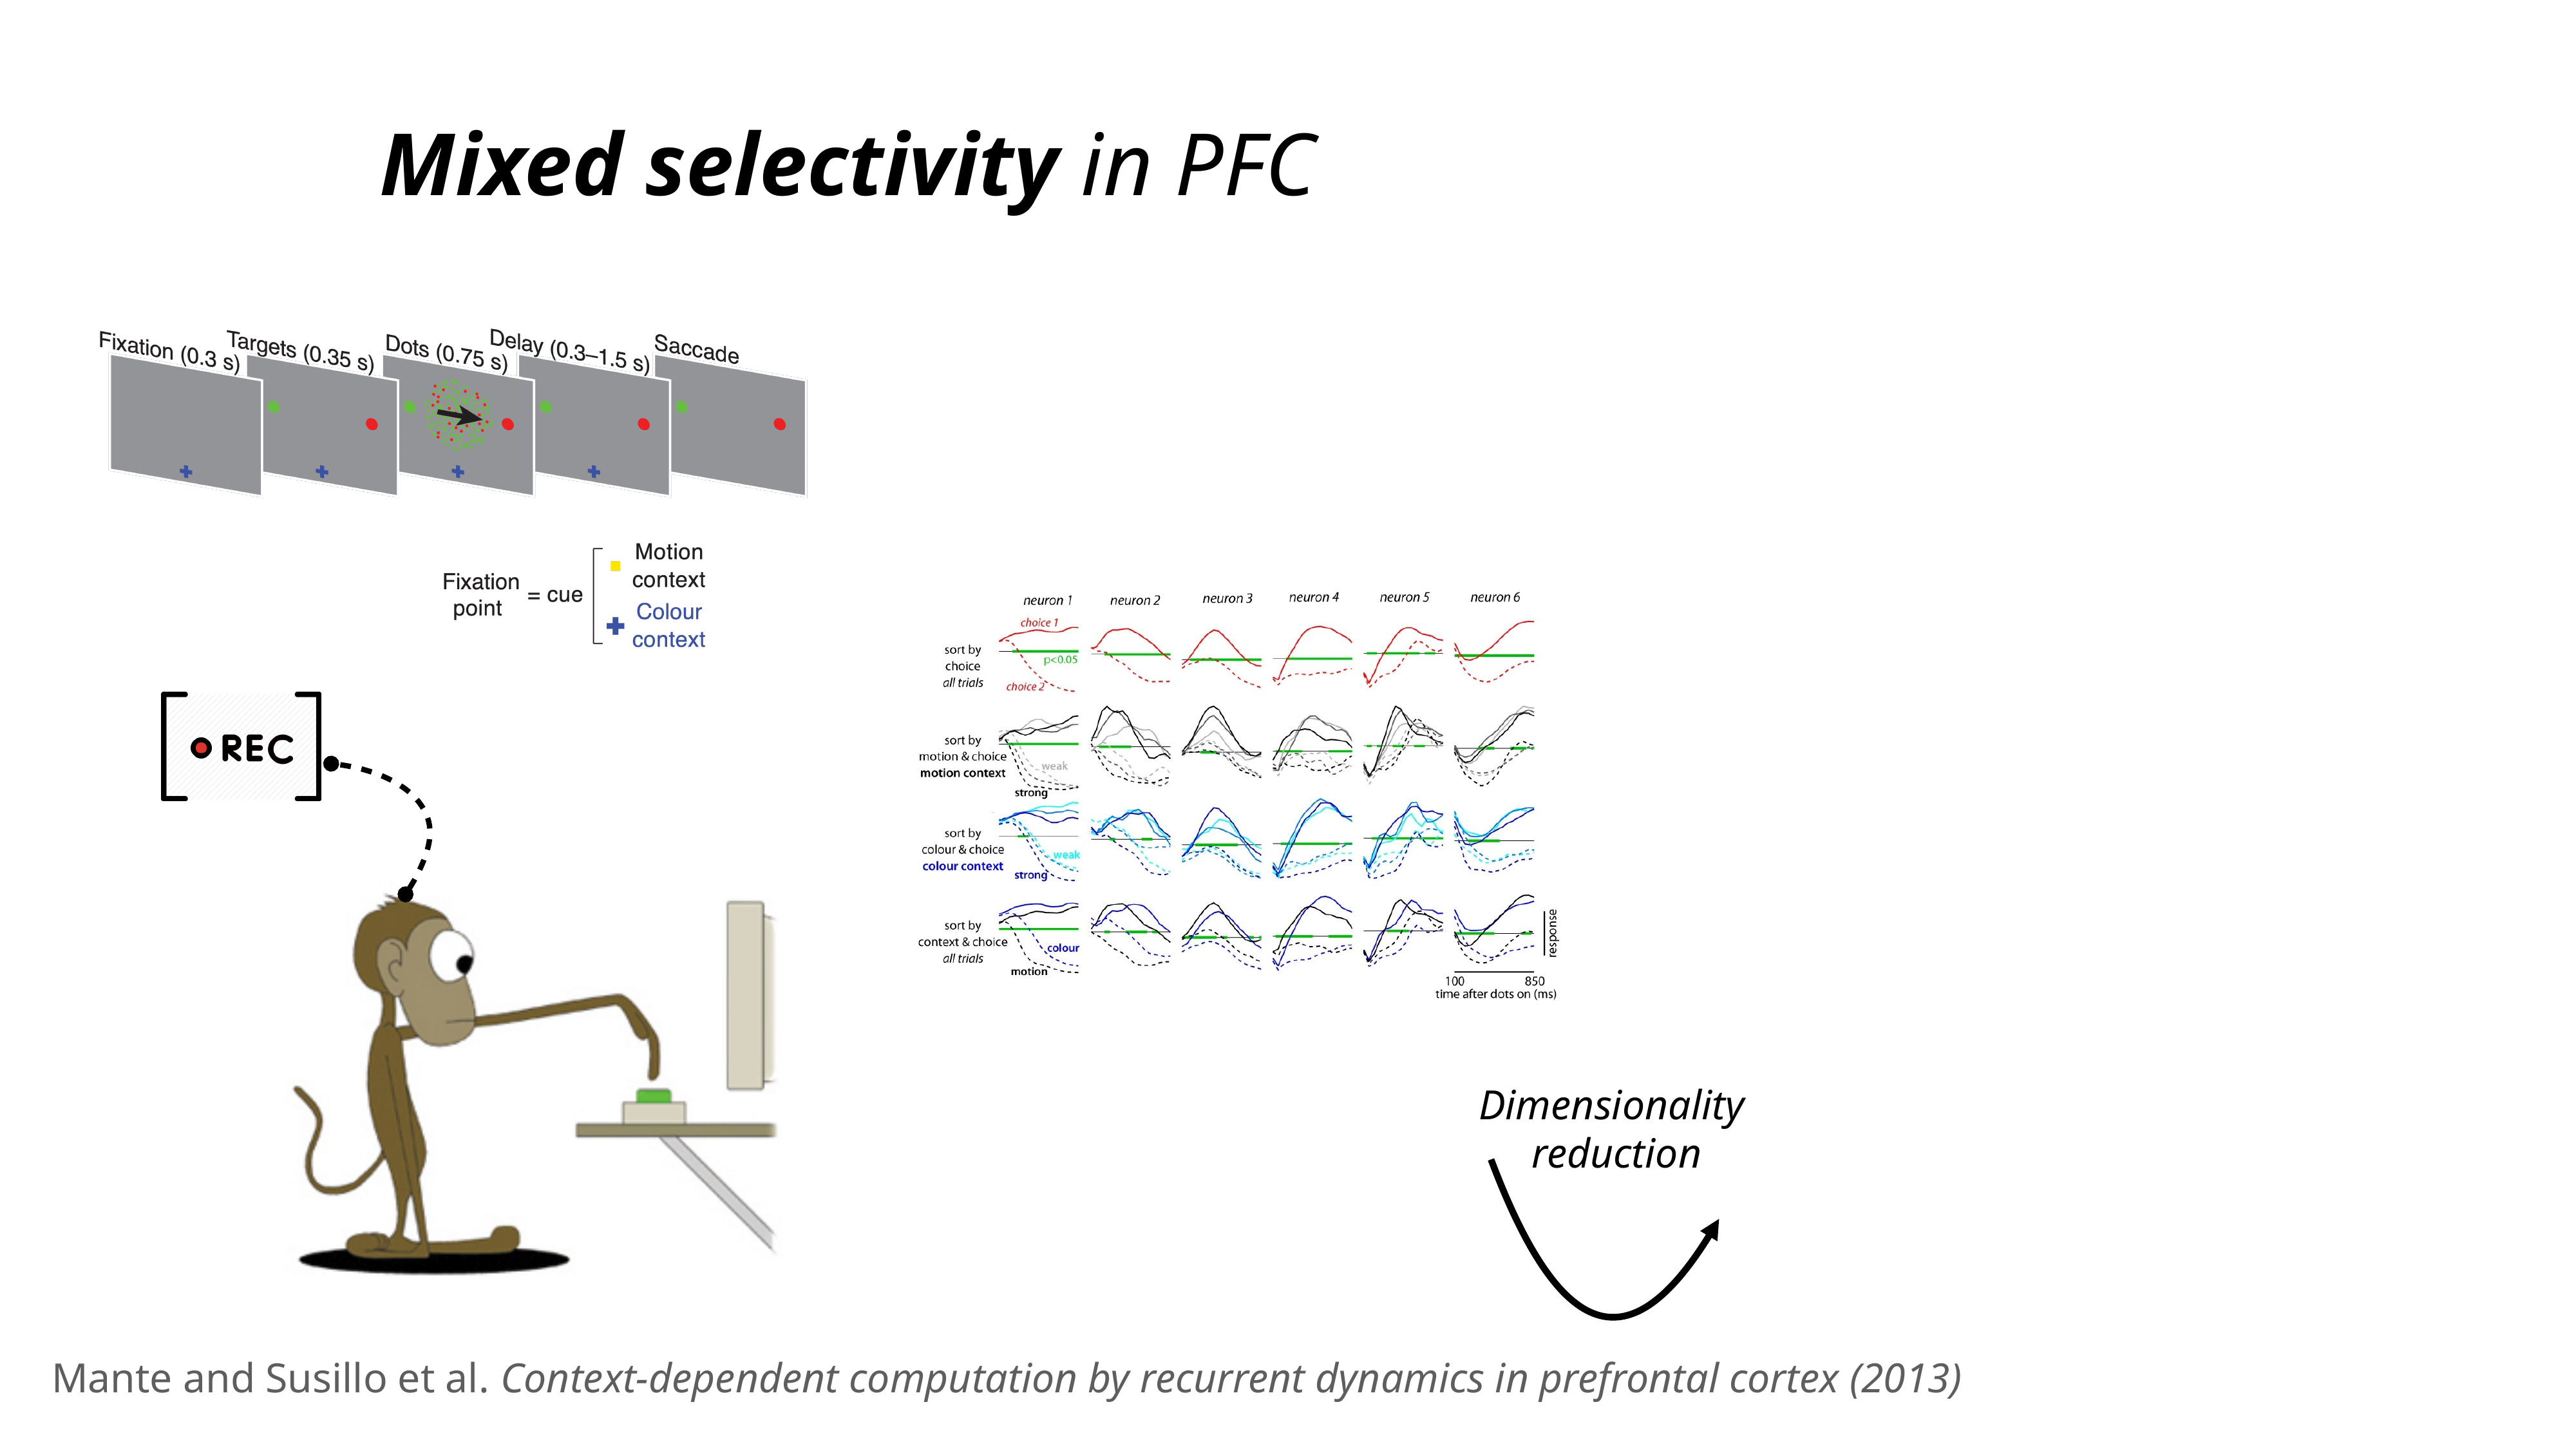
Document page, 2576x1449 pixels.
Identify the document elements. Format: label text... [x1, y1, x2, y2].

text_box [918, 566, 1569, 1001]
text_box Mixed selectivity in PFC [372, 102, 2576, 220]
text_box [1500, 1184, 1719, 1316]
text_box Mante and Susillo et al. Context-dependent computation by recurrent dynamics in prefrontal cortex (2013) [46, 1347, 2368, 1447]
picture [76, 327, 840, 652]
picture [161, 692, 322, 802]
text_box [327, 759, 430, 867]
text_box Dimensionality reduction [1471, 1072, 1763, 1184]
picture [255, 867, 822, 1302]
